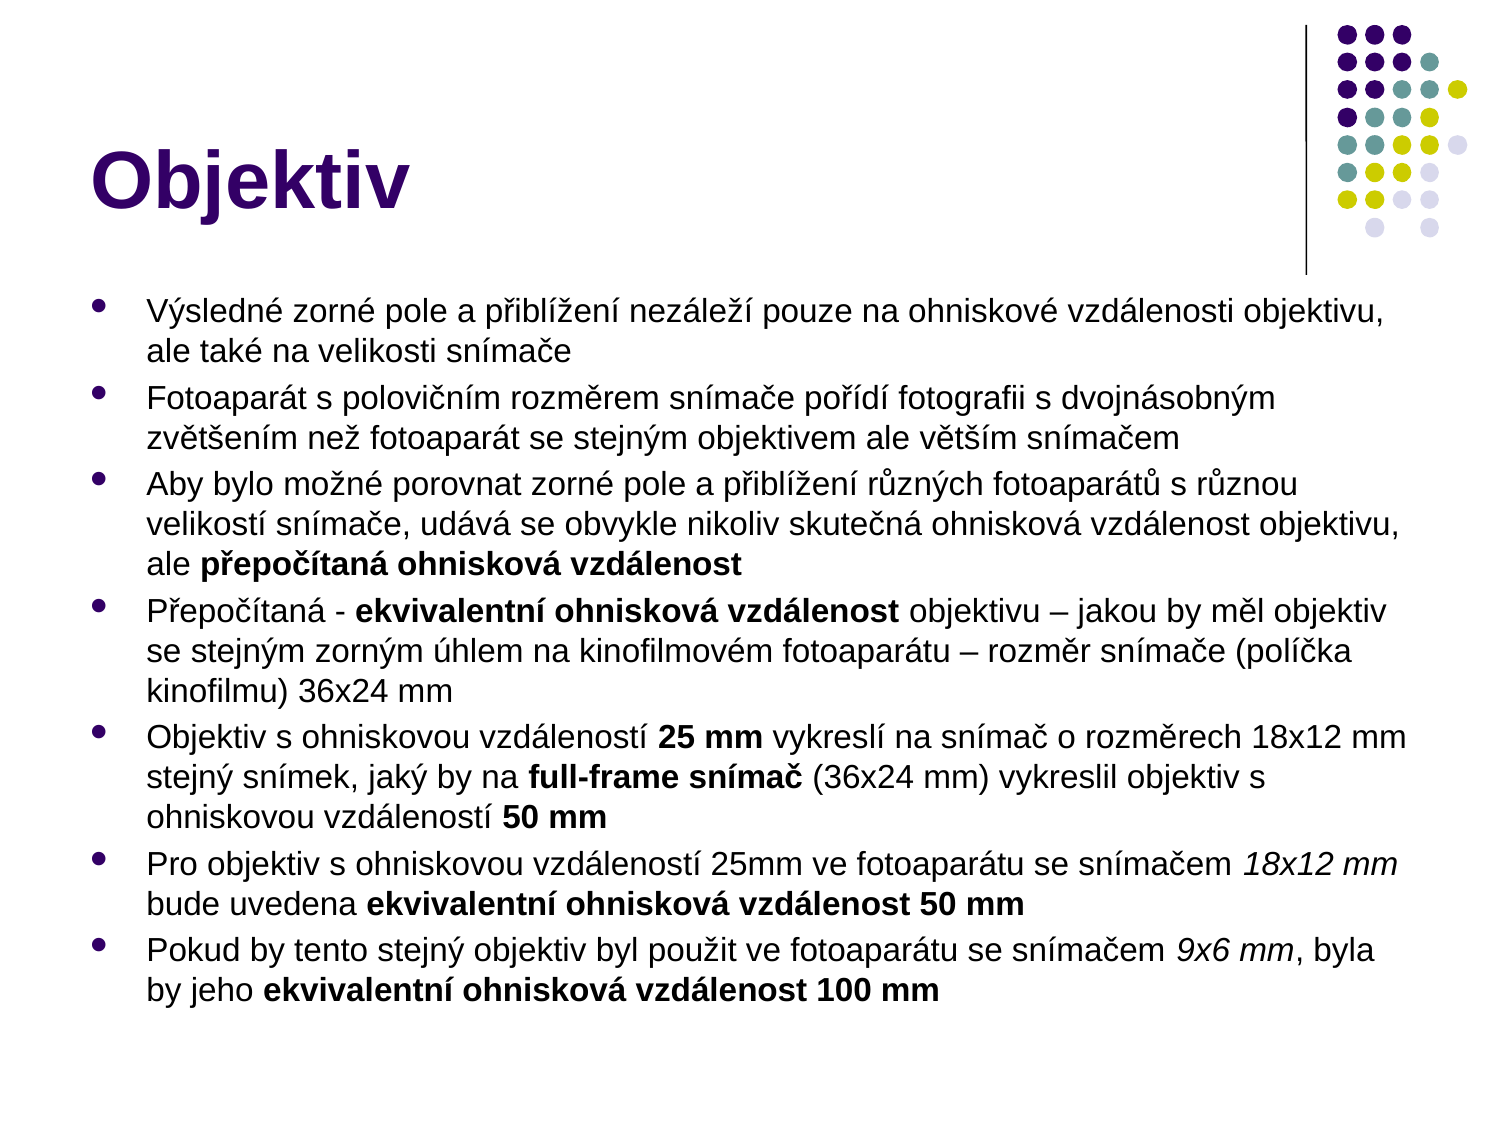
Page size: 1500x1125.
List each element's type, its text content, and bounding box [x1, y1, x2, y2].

title Objektiv [74, 19, 1313, 233]
list Výsledné zorné pole a přiblížení nezáleží pouze na ohniskové vzdálenosti objektivu, ale také na velikosti snímače Fotoaparát s polovičním rozměrem snímače pořídí fotografii s dvojnásobným zvětšením než fotoaparát se stejným objektivem ale větším snímačem Aby bylo možné porovnat zorné pole a přiblížení různých fotoaparátů s různou velikostí snímače, udává se obvykle nikoliv skutečná ohnisková vzdálenost objektivu, ale přepočítaná ohnisková vzdálenost Přepočítaná - ekvivalentní ohnisková vzdálenost objektivu – jakou by měl objektiv se stejným zorným úhlem na kinofilmovém fotoaparátu – rozměr snímače (políčka kinofilmu) 36x24 mm Objektiv s ohniskovou vzdáleností 25 mm vykreslí na snímač o rozměrech 18x12 mm stejný snímek, jaký by na full-frame snímač (36x24 mm) vykreslil objektiv s ohniskovou vzdáleností 50 mm Pro objektiv s ohniskovou vzdáleností 25mm ve fotoaparátu se snímačem 18x12 mm bude uvedena ekvivalentní ohnisková vzdálenost 50 mm Pokud by tento stejný objektiv byl použit ve fotoaparátu se snímačem 9x6 mm, byla by jeho ekvivalentní ohnisková vzdálenost 100 mm [74, 281, 1426, 1006]
